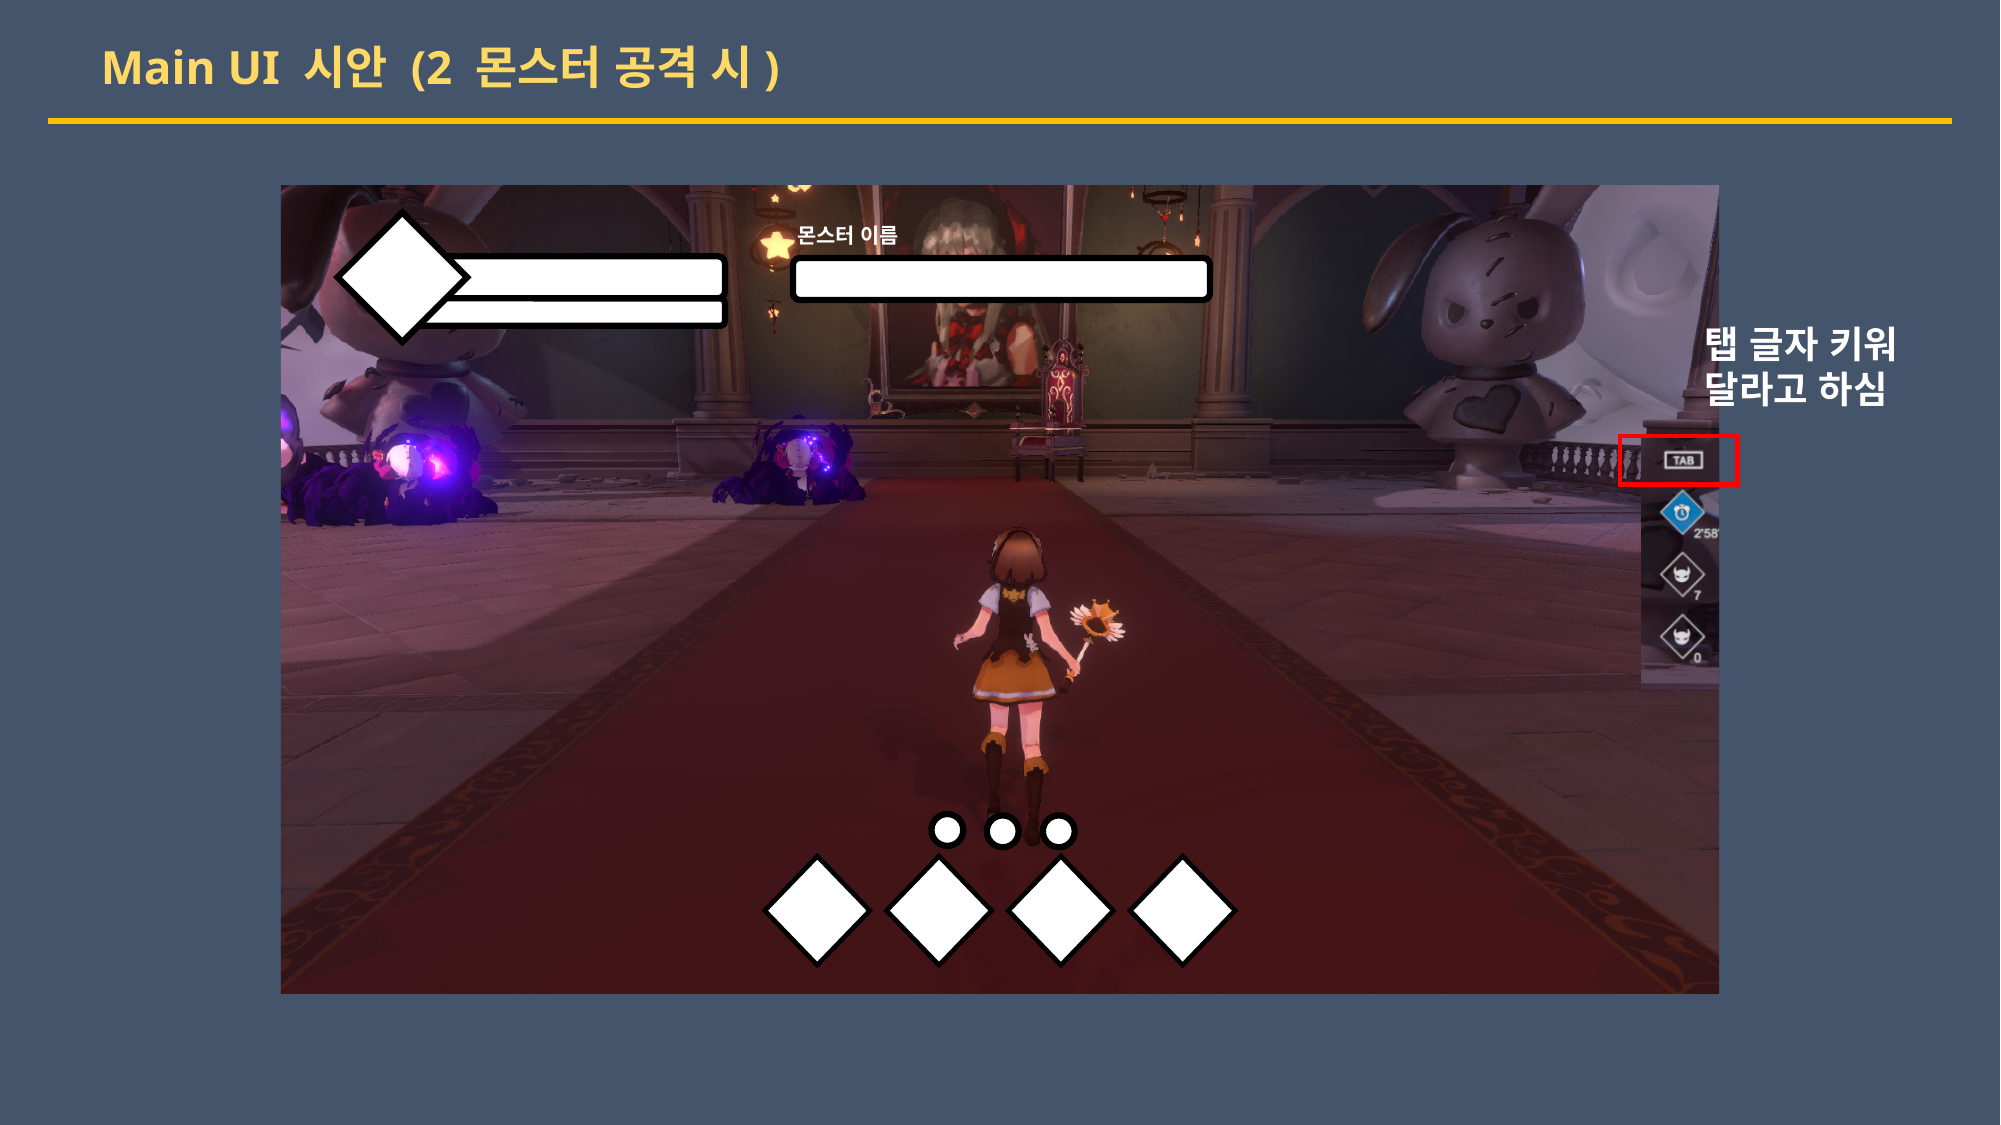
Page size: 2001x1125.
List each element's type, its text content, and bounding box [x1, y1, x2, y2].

text_box 탭 글자 키워 달라고 하심 [1720, 313, 1914, 419]
picture [280, 184, 1720, 994]
text_box Main UI 시안 (2 몬스터 공격 시) [86, 31, 795, 102]
text_box [1720, 435, 1738, 485]
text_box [764, 856, 1236, 966]
